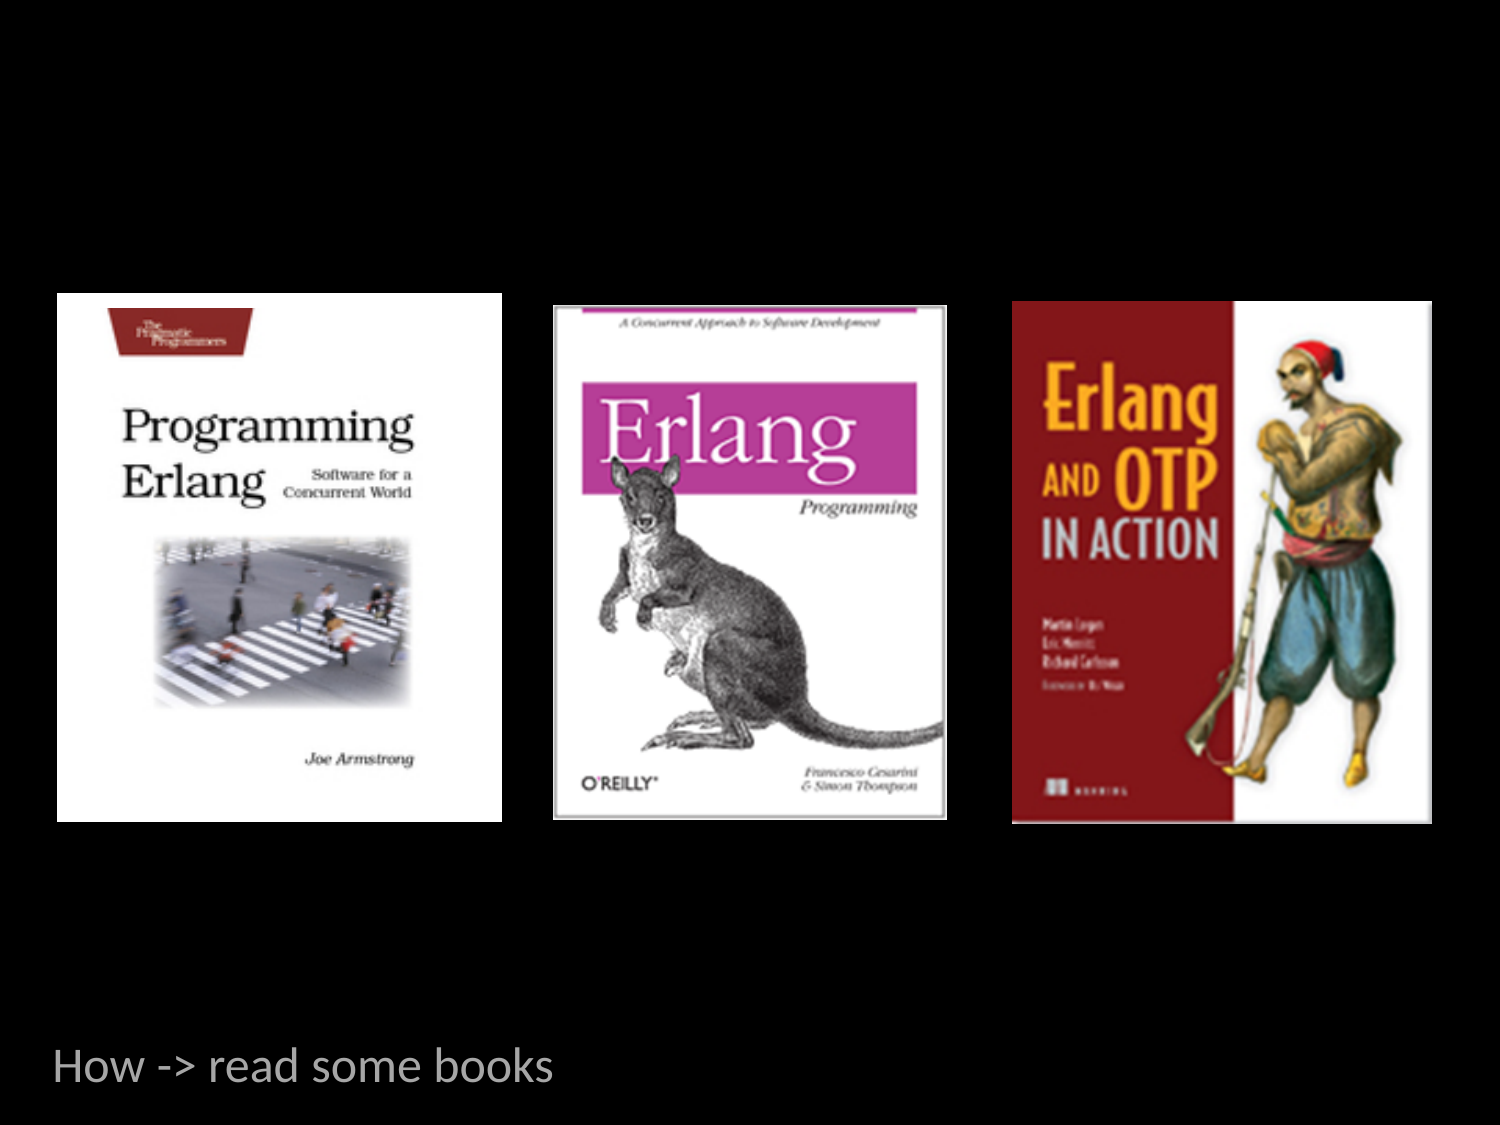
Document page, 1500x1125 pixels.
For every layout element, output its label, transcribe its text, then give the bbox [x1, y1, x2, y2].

picture [71, 307, 488, 808]
picture [1012, 301, 1432, 824]
picture [553, 305, 947, 820]
text_box How -> read some books [37, 1024, 1463, 1100]
